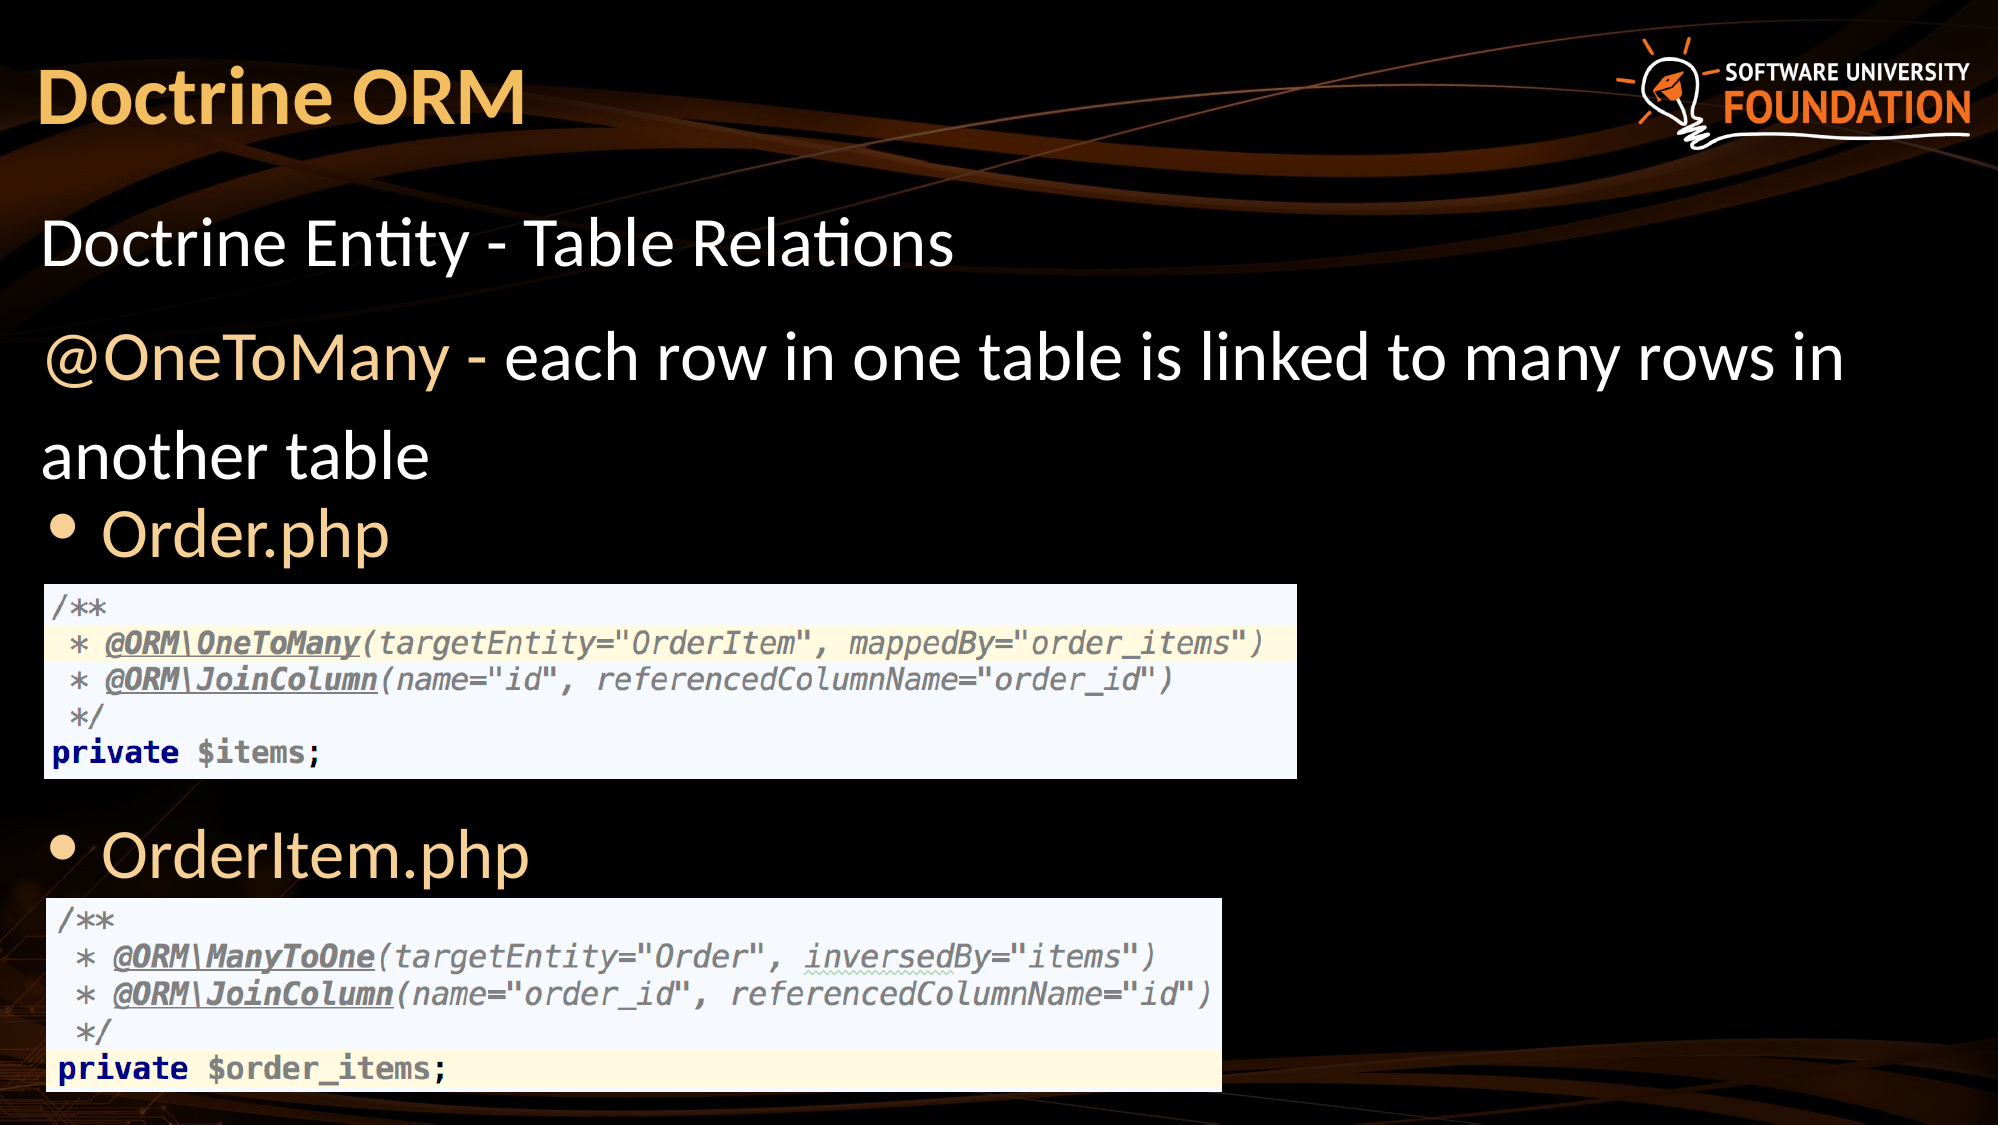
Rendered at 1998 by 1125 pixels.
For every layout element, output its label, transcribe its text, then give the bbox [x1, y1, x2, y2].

title Doctrine ORM [30, 6, 1602, 189]
picture [0, 0, 1998, 1125]
text_box Doctrine Entity - Table Relations [32, 173, 1075, 271]
text_box @OneToMany - each row in one table is linked to many rows in another table [32, 287, 1975, 469]
text_box OrderItem.php [39, 787, 965, 893]
text_box Order.php [39, 466, 965, 572]
